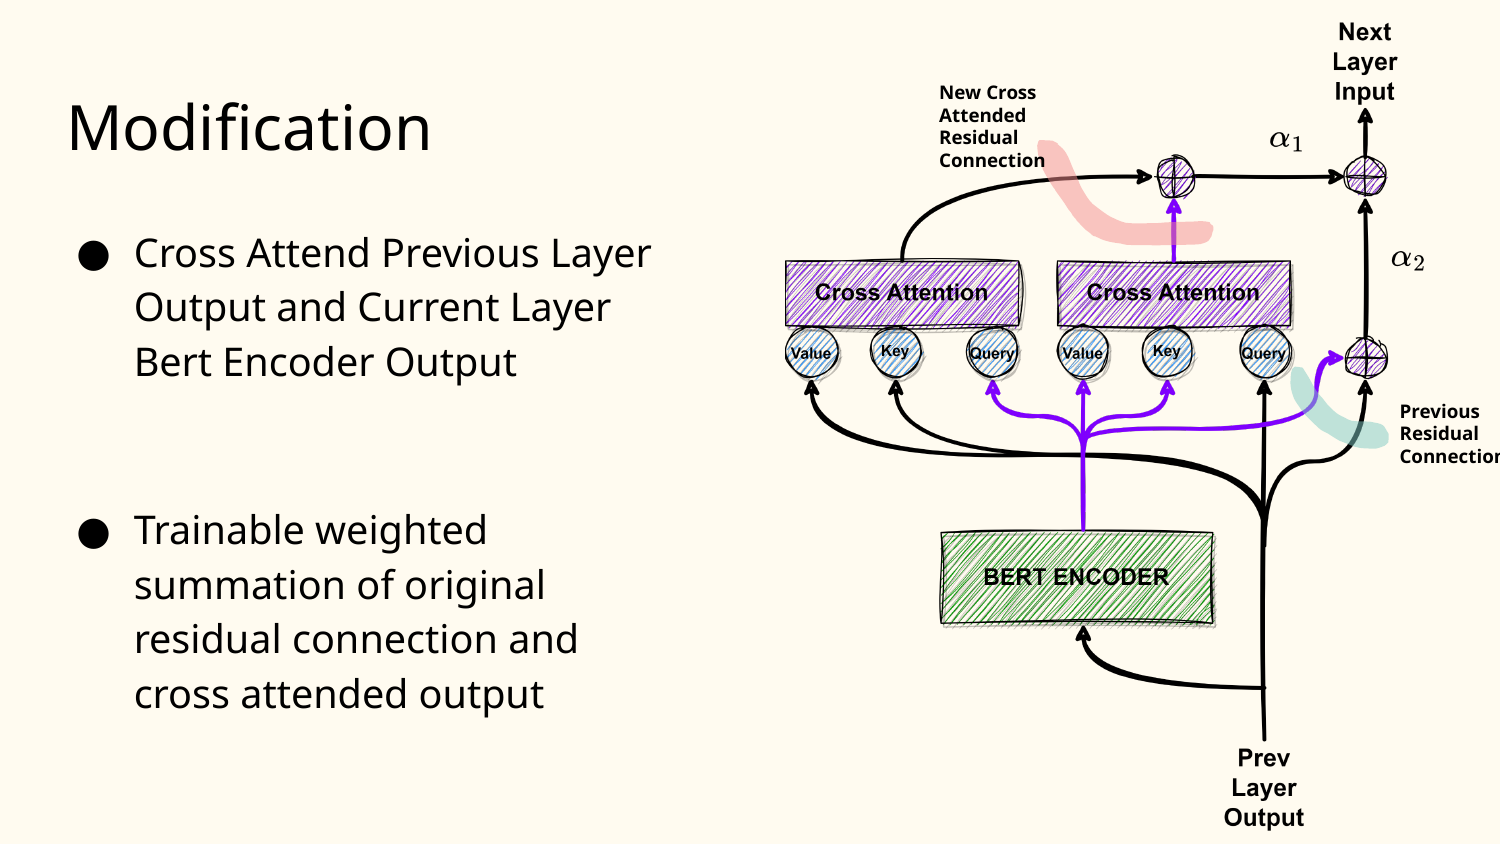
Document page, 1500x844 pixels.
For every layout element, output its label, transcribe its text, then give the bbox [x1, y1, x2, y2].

text_box Previous Residual Connection [1454, 391, 1500, 475]
list Cross Attend Previous Layer Output and Current Layer Bert Encoder Output Trainable weighted summation of original residual connection and cross attended output [43, 205, 673, 724]
title Modification [51, 72, 780, 174]
picture [785, 18, 1451, 832]
